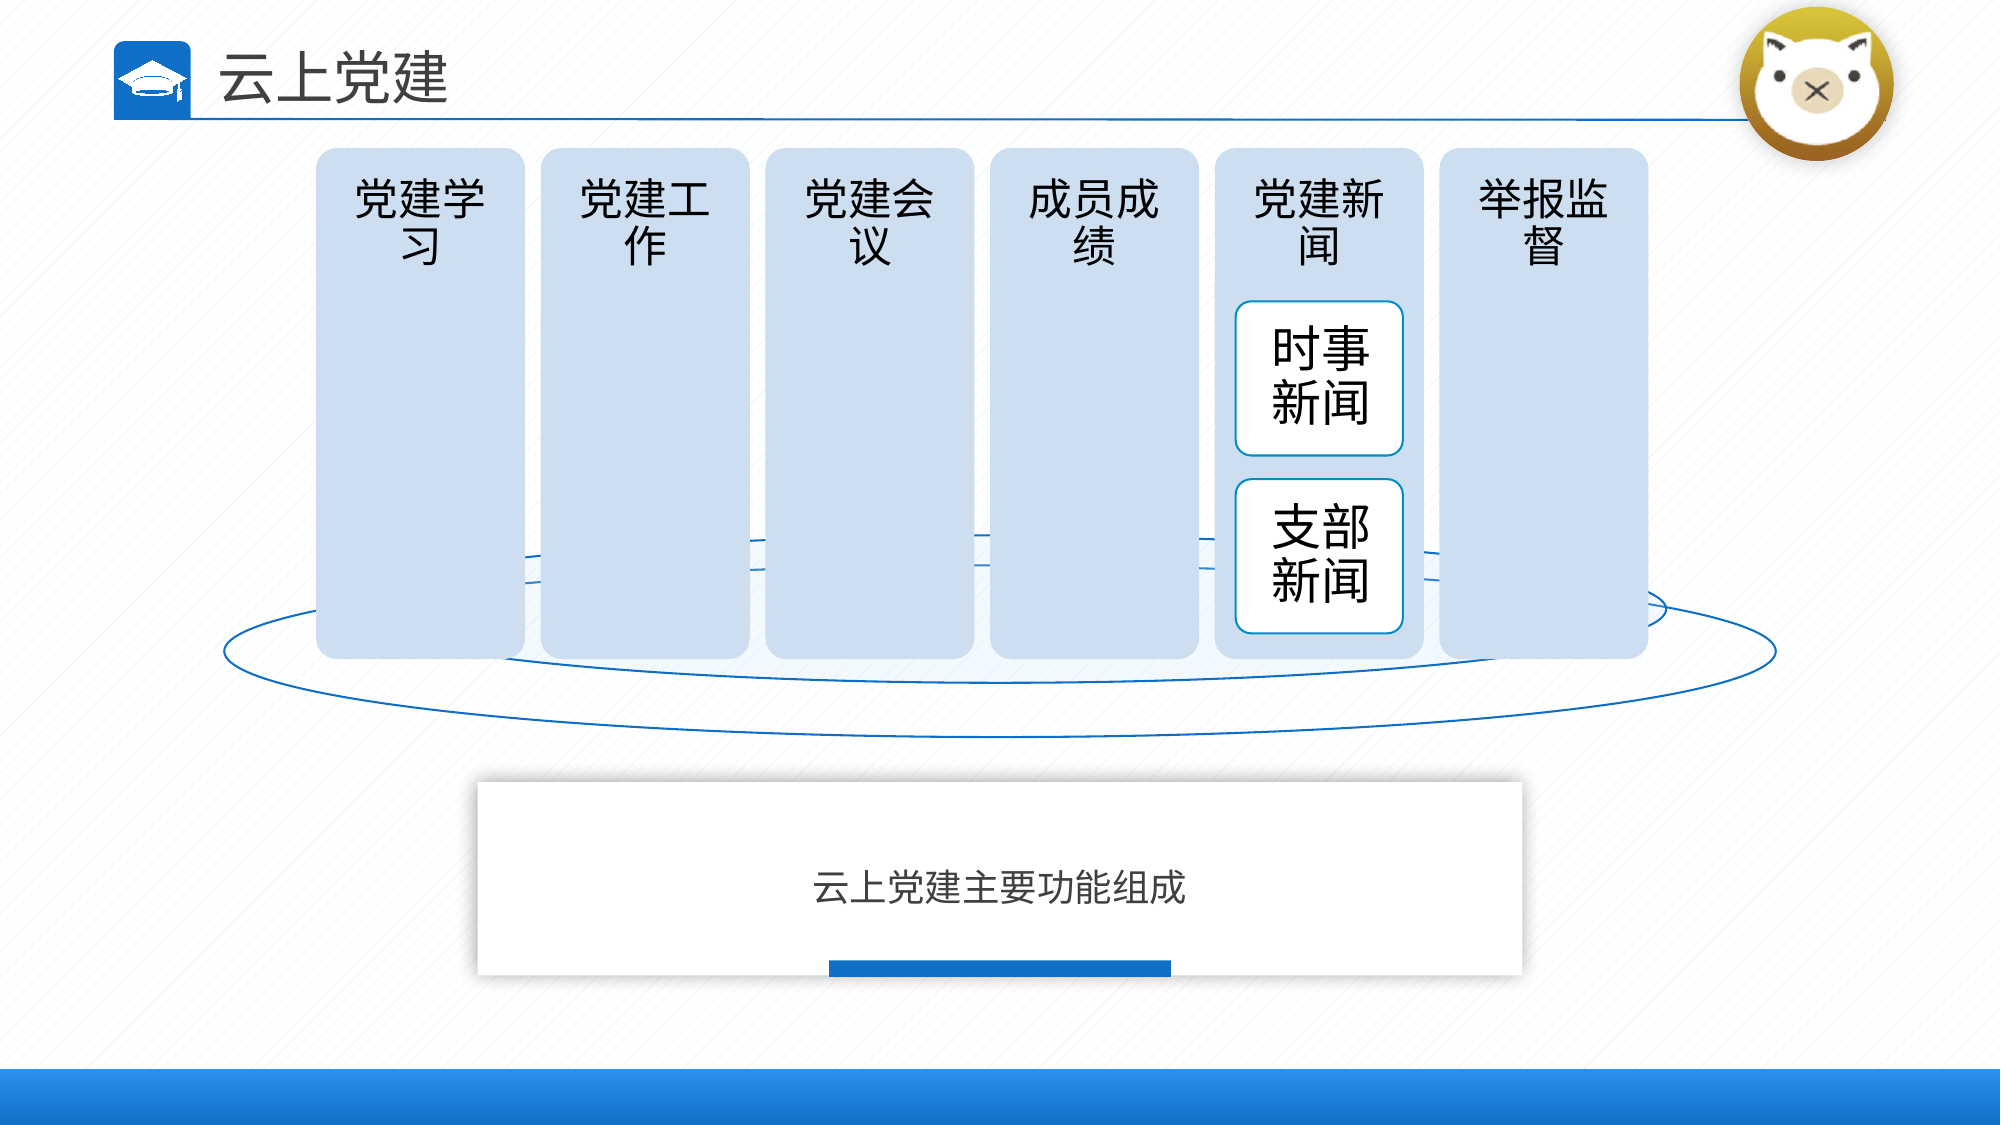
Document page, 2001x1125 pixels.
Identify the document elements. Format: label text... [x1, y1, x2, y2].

text_box 云上党建 [202, 33, 466, 119]
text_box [1739, 6, 1894, 162]
text_box 云上党建主要功能组成 [500, 833, 1500, 917]
text_box [509, 660, 1491, 684]
text_box [223, 606, 1777, 739]
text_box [315, 147, 1649, 660]
text_box [1649, 591, 1668, 627]
text_box [476, 781, 1523, 976]
text_box [828, 959, 1172, 978]
